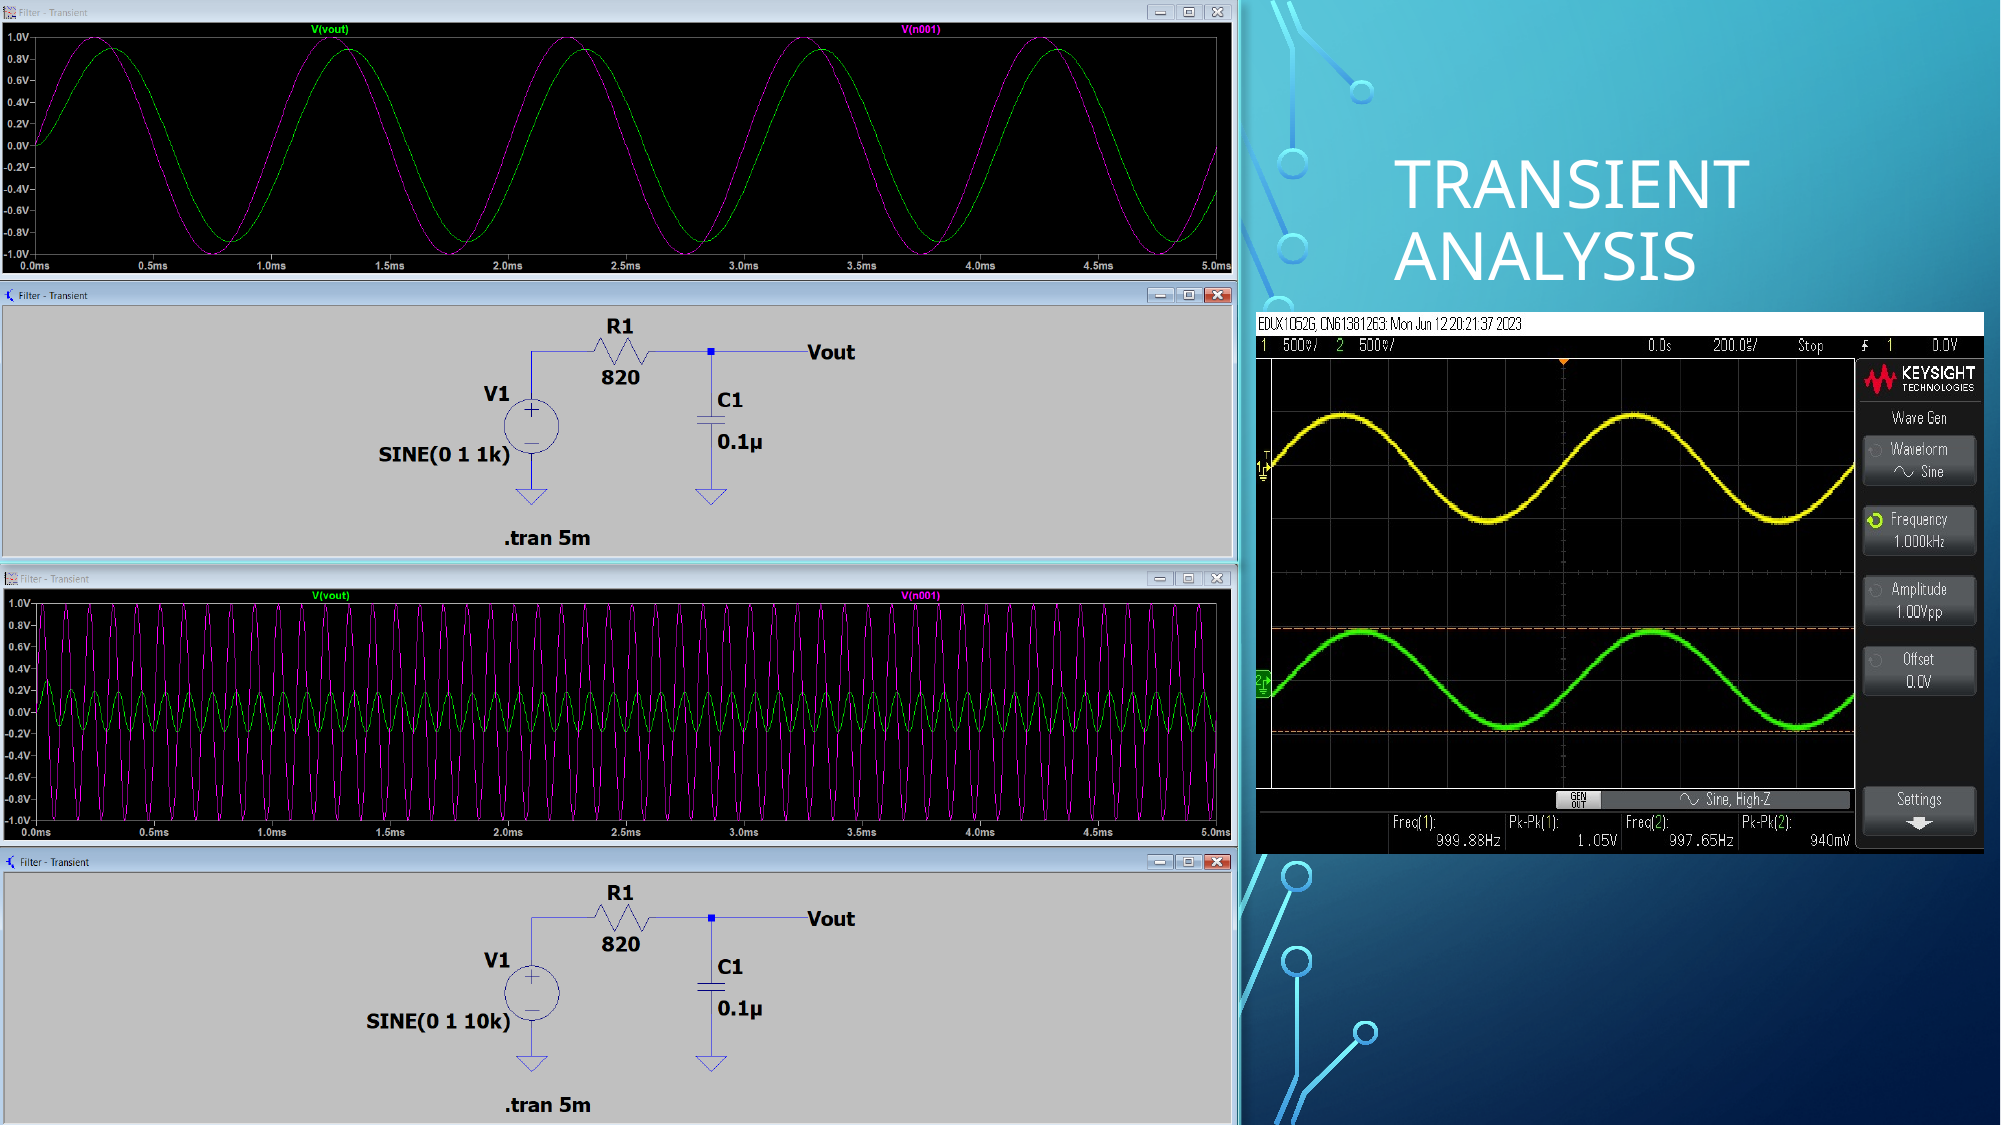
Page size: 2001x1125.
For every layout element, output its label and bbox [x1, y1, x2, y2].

list [1255, 312, 1985, 855]
list [0, 563, 1239, 1125]
text_box [1241, 0, 1380, 1125]
picture [0, 0, 1239, 561]
text_box [1380, 0, 2000, 1125]
